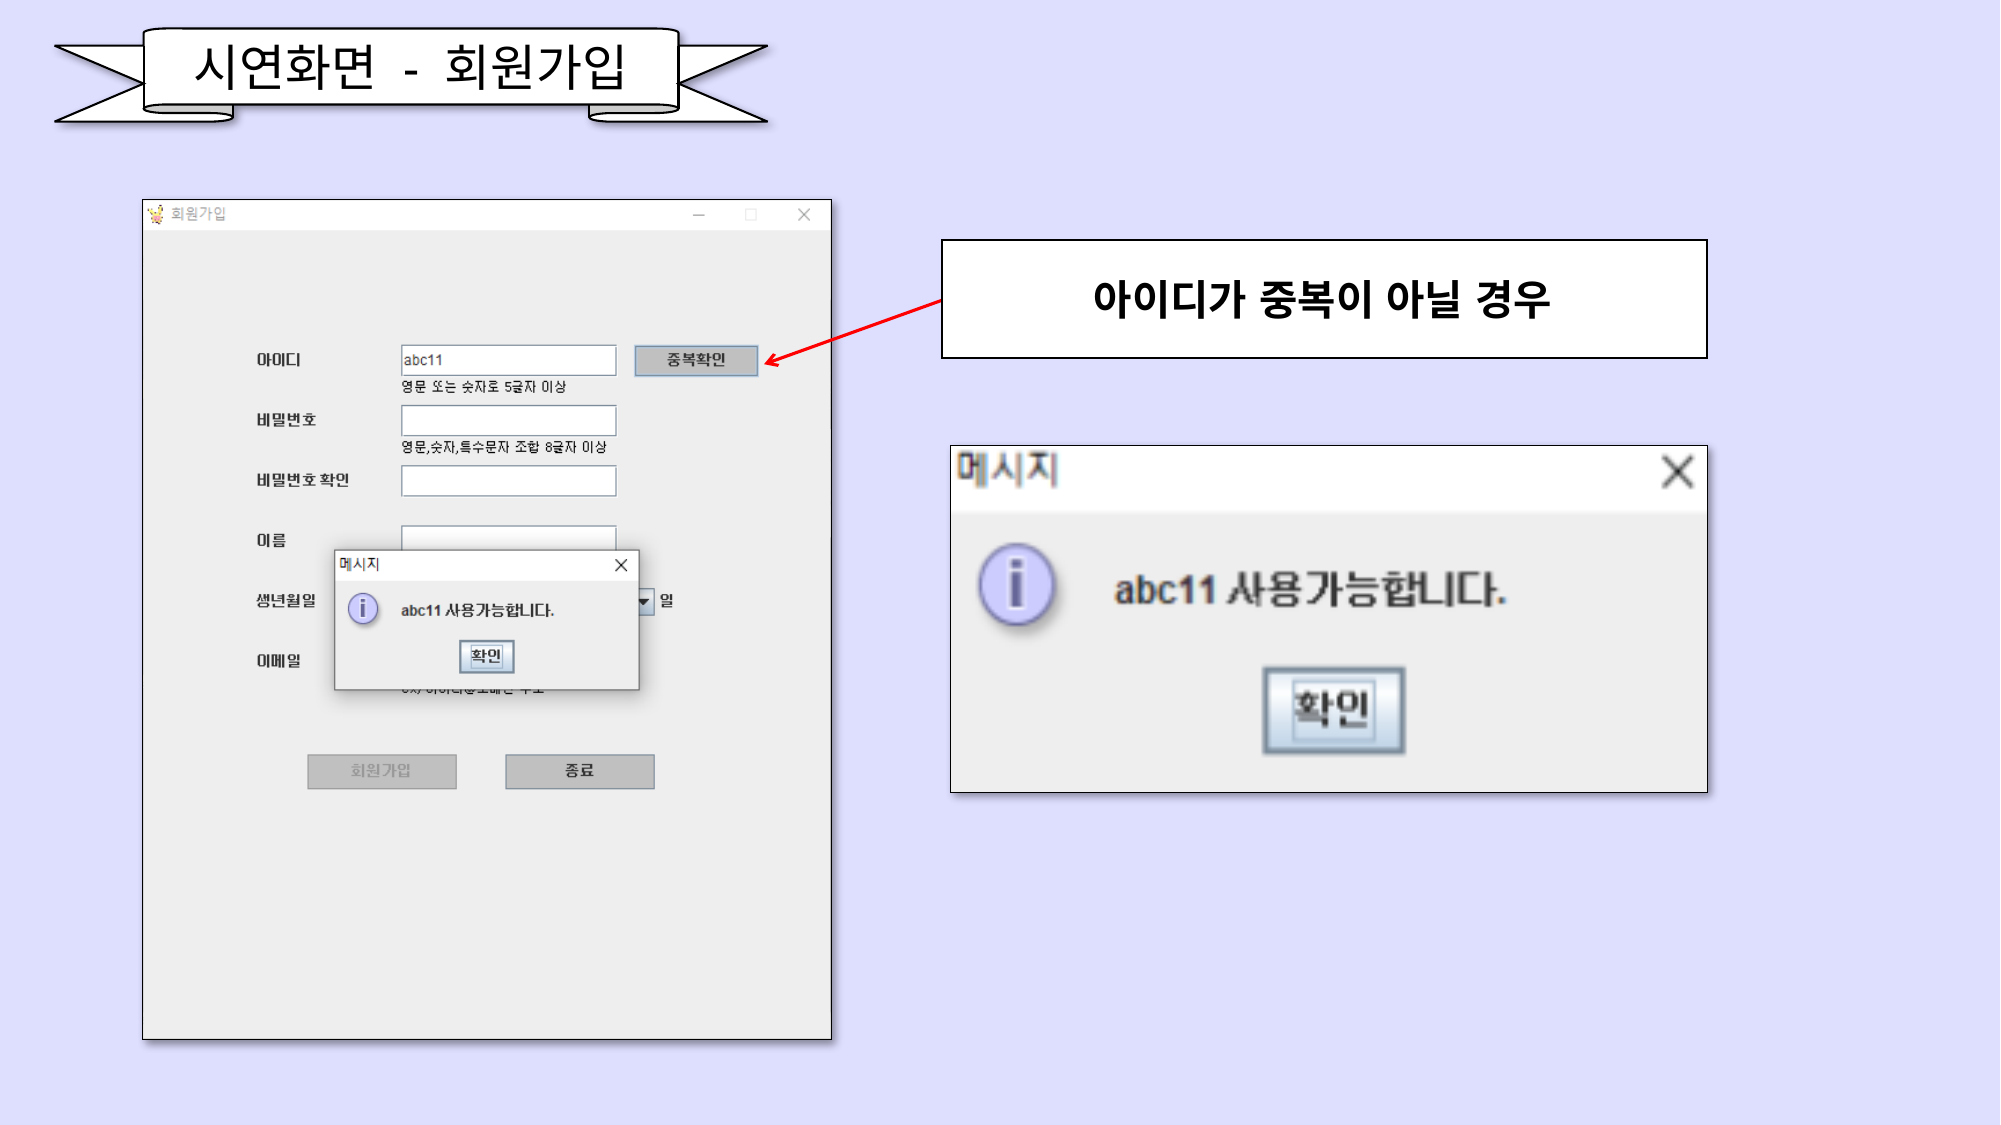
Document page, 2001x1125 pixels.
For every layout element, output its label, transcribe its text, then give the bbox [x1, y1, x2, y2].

picture [950, 445, 1708, 793]
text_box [941, 239, 1708, 358]
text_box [764, 299, 943, 365]
text_box 시연화면 - 회원가입 [54, 27, 769, 123]
picture [142, 199, 832, 1040]
